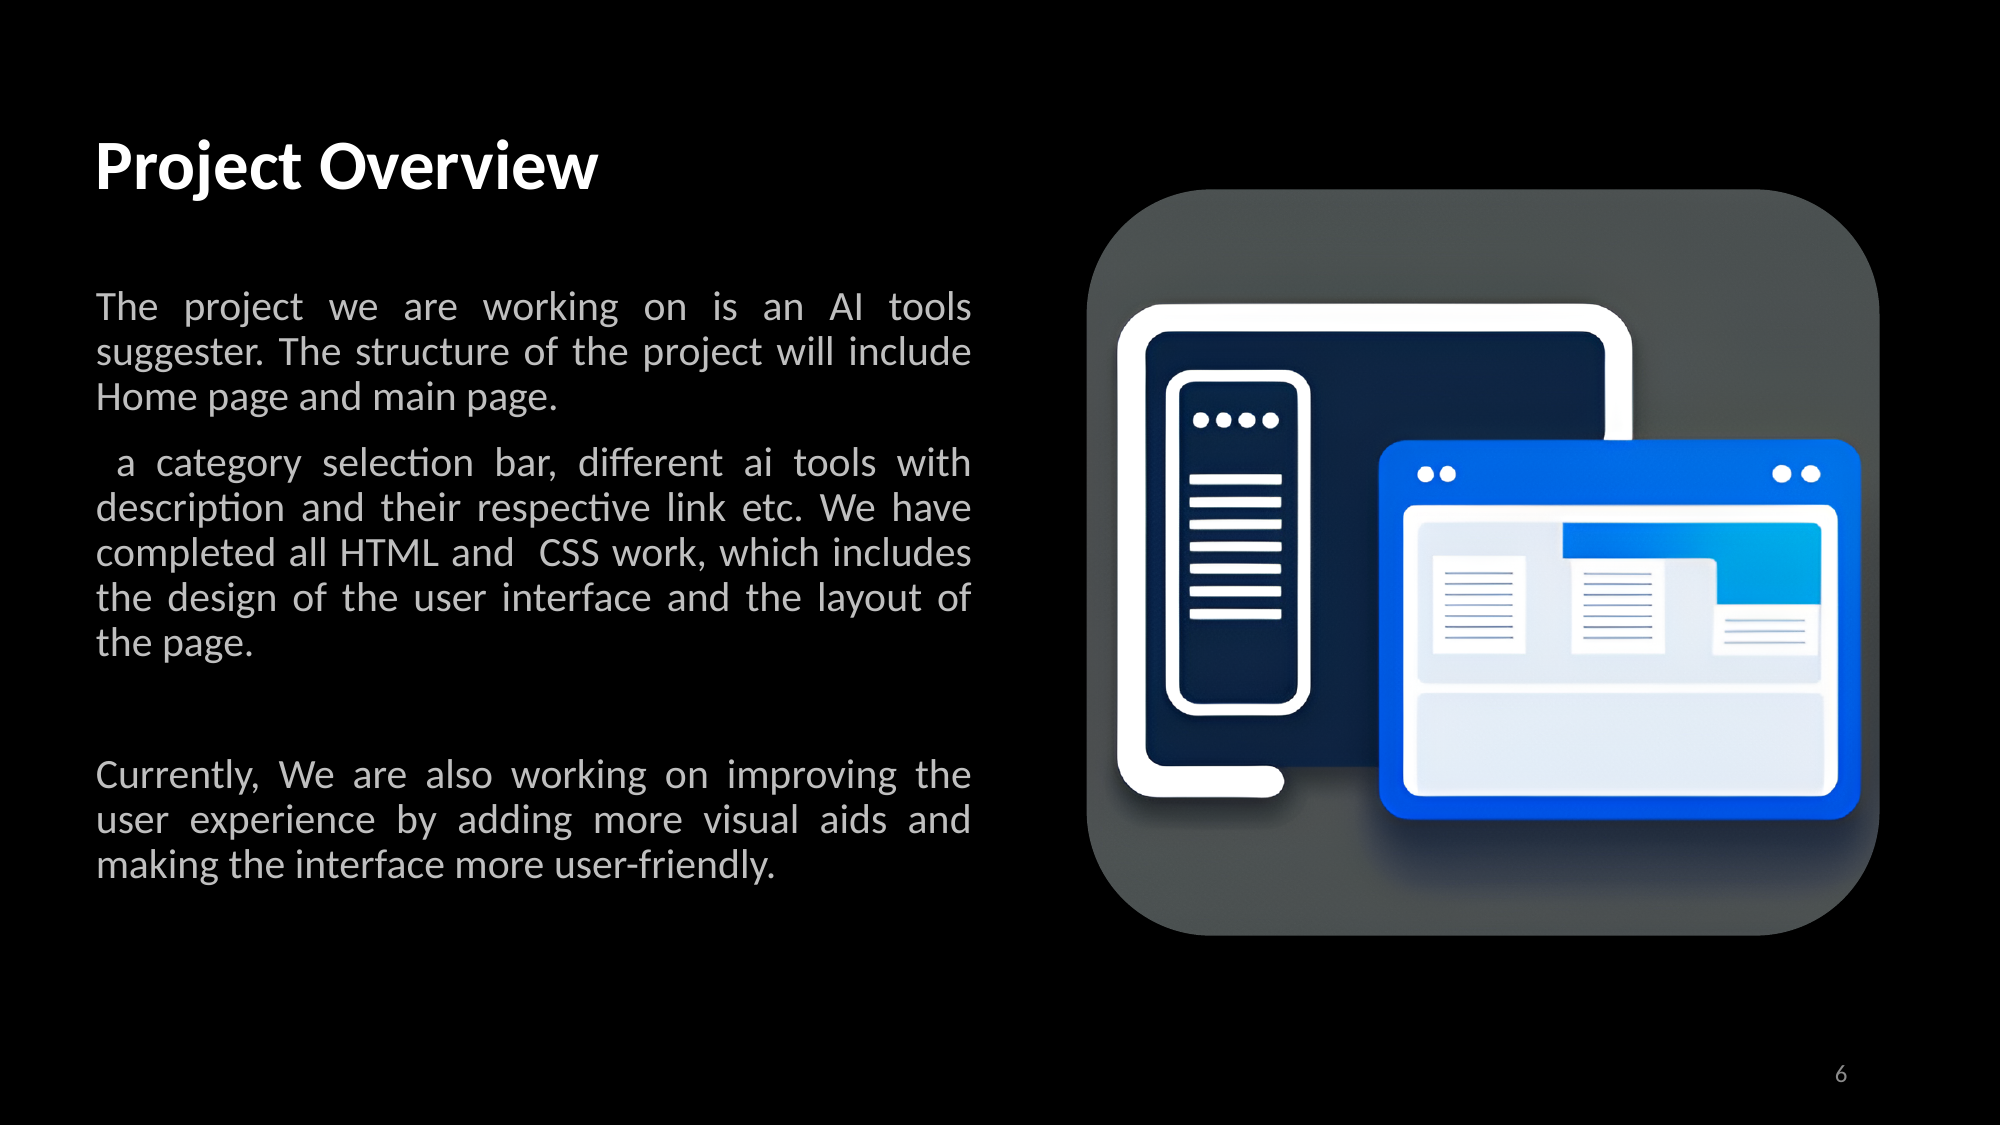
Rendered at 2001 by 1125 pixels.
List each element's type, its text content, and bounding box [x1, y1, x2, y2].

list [1086, 189, 1880, 936]
slide_number 6 [1412, 1042, 1863, 1103]
title Project Overview [80, 55, 1863, 278]
list The project we are working on is an AI tools suggester. The structure of the project will include Home page and main page. a category selection bar, different ai tools with description and their respective link etc. We have completed all HTML and CSS work, which includes the design of the user interface and the layout of the page. Currently, We are also working on improving the user experience by adding more visual aids and making the interface more user-friendly. [80, 277, 988, 1014]
